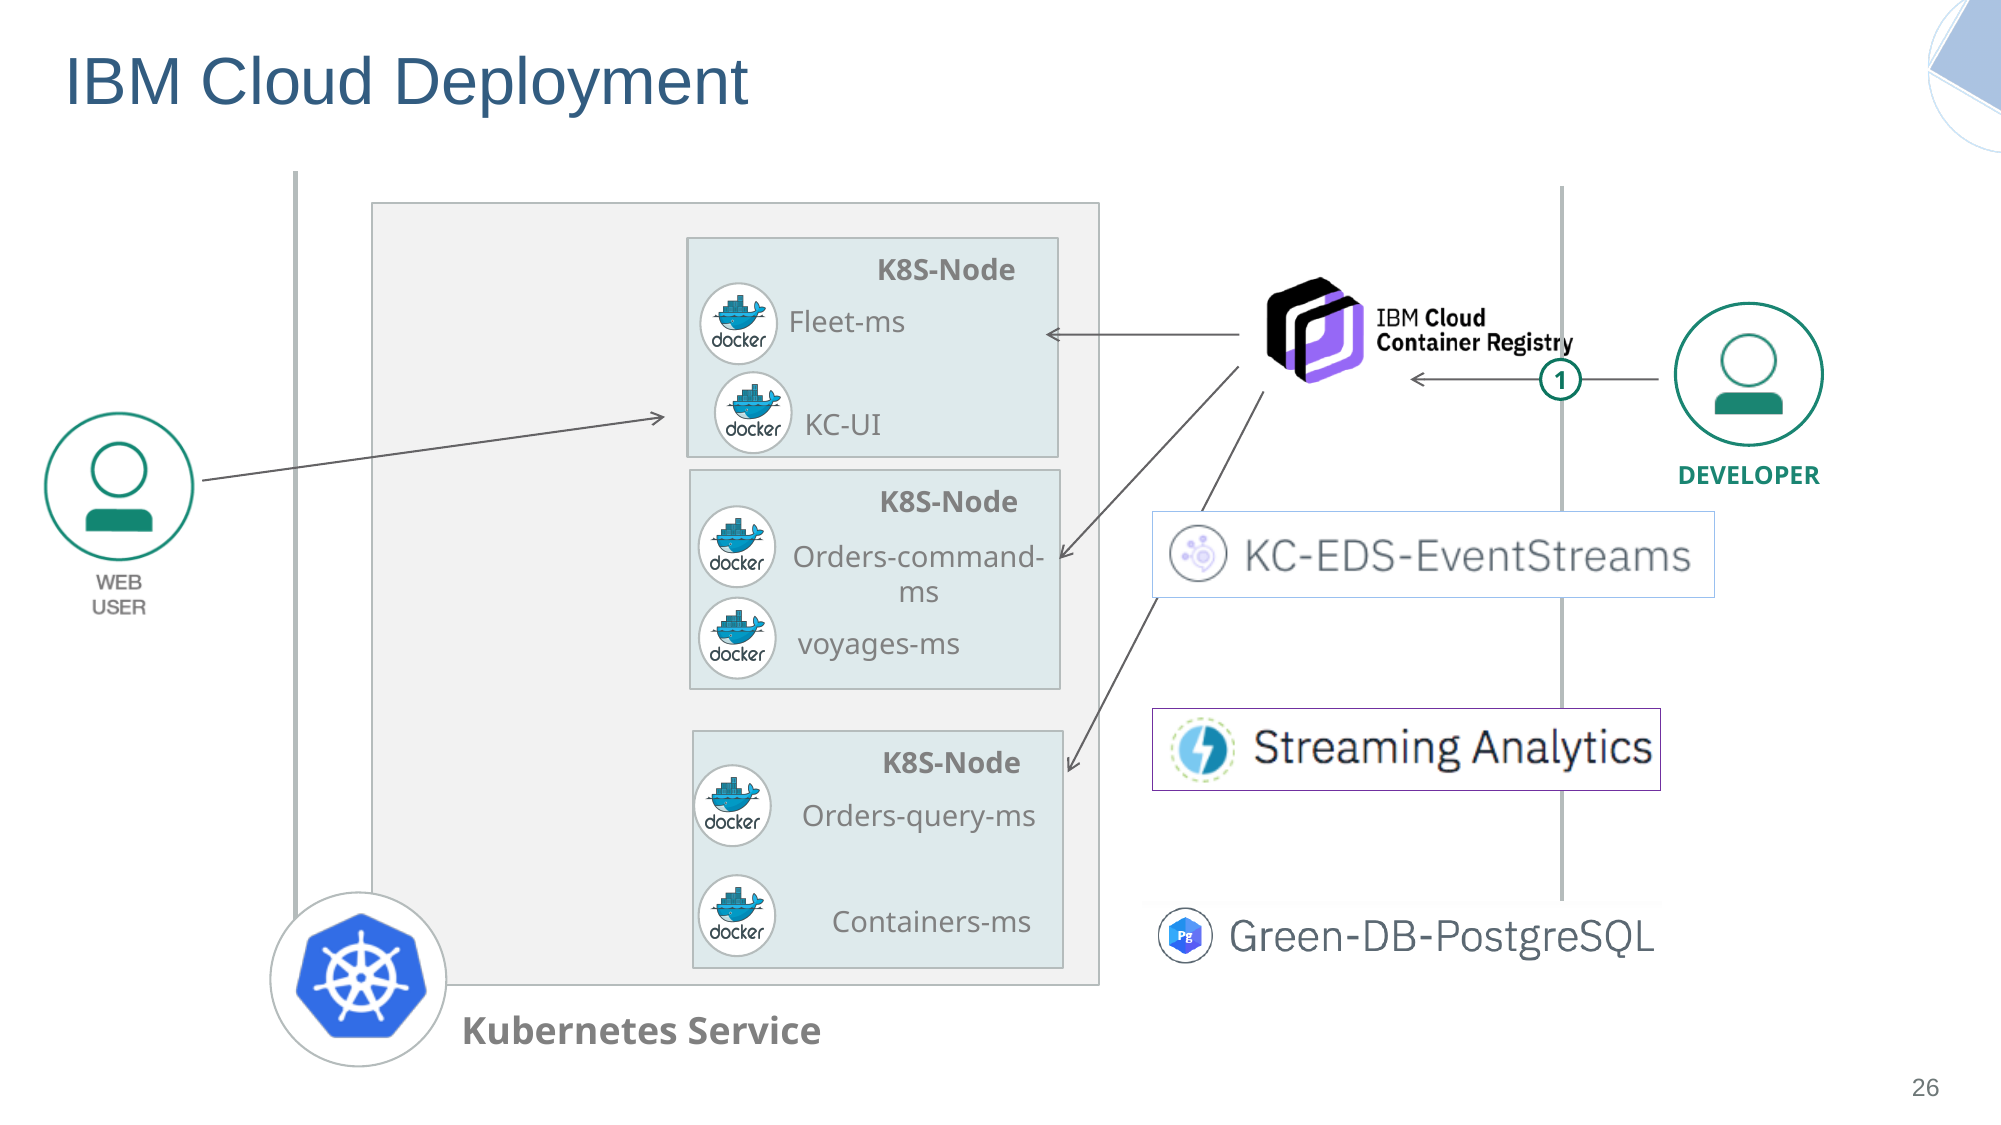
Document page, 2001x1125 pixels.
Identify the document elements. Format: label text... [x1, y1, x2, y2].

text_box [1059, 372, 1233, 560]
text_box Orders-query-ms [777, 789, 1080, 840]
picture [1239, 267, 1561, 395]
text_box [1540, 359, 1581, 400]
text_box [698, 506, 776, 588]
text_box [299, 411, 666, 468]
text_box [270, 892, 447, 1067]
picture [1152, 510, 1716, 599]
text_box Order [1924, 0, 2001, 154]
picture [1151, 708, 1661, 791]
text_box KC-UI [797, 398, 966, 449]
title IBM Cloud Deployment [64, 9, 1850, 119]
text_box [698, 874, 776, 957]
text_box [370, 201, 1101, 987]
picture [1563, 267, 1582, 395]
text_box K8S-Node [833, 244, 1060, 294]
picture [1142, 901, 1662, 971]
text_box K8S-Node [836, 476, 1062, 526]
text_box Consumer [773, 347, 781, 371]
text_box Fleet-ms [783, 296, 970, 347]
text_box voyages-ms [782, 618, 1002, 668]
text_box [1645, 302, 1853, 490]
text_box [691, 840, 1065, 970]
text_box [1067, 605, 1154, 773]
text_box [691, 729, 1065, 789]
text_box [688, 468, 1062, 691]
text_box K8S-Node [838, 737, 1065, 788]
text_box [698, 597, 776, 679]
text_box [685, 236, 1060, 459]
text_box Containers-ms [779, 895, 1092, 946]
text_box [1045, 327, 1233, 342]
text_box Orders-command-ms [776, 531, 1079, 616]
text_box Kubernetes Service [451, 999, 873, 1060]
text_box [714, 371, 792, 454]
picture [35, 403, 203, 623]
slide_number 26 [1867, 1056, 1955, 1117]
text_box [700, 283, 778, 365]
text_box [693, 764, 771, 847]
